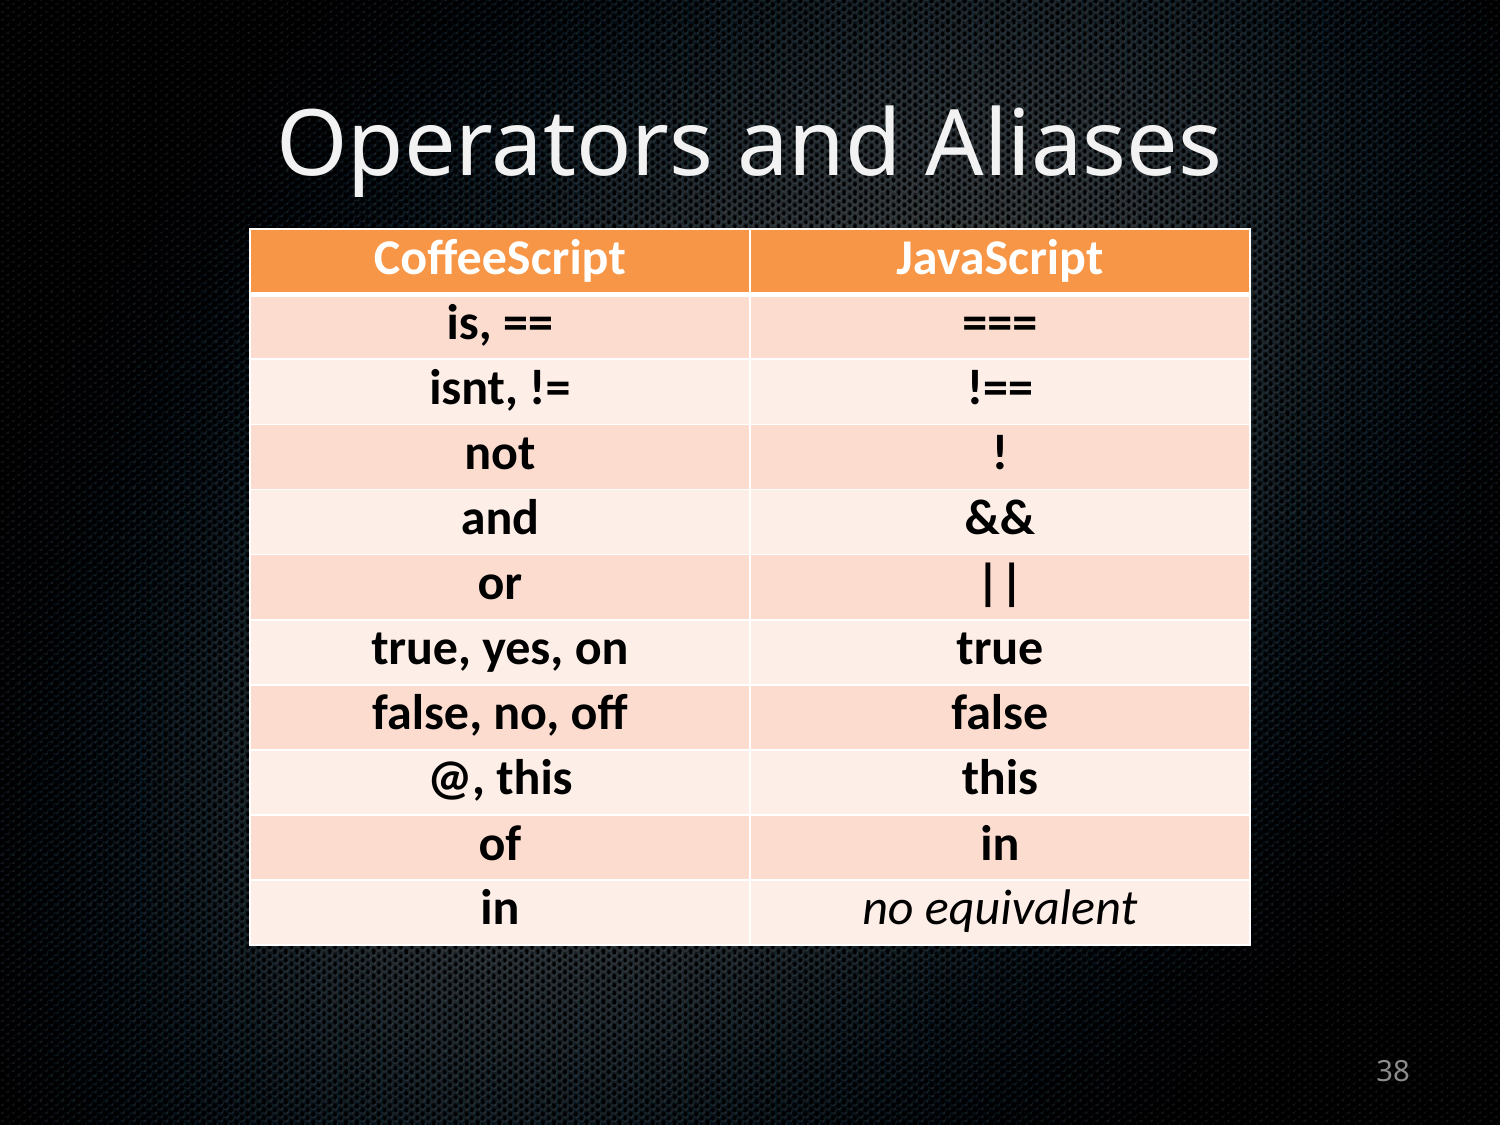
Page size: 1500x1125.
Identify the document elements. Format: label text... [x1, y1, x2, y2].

table_cell not [251, 425, 749, 489]
table_header JavaScript [751, 230, 1249, 292]
table_cell || [751, 555, 1249, 619]
table_cell isnt, != [251, 360, 749, 424]
table_cell or [251, 555, 749, 619]
table_cell no equivalent [751, 881, 1249, 944]
table_cell and [251, 490, 749, 554]
table_cell is, == [251, 297, 749, 358]
table_cell @, this [251, 751, 749, 814]
table_cell in [751, 816, 1249, 879]
table_cell && [751, 490, 1249, 554]
slide_number 38 [1074, 1042, 1425, 1103]
table_cell of [251, 816, 749, 879]
table_cell false, no, off [251, 686, 749, 749]
table_header CoffeeScript [251, 230, 749, 292]
table_cell ! [751, 425, 1249, 489]
table_cell !== [751, 360, 1249, 424]
table_cell in [251, 881, 749, 944]
table_cell true [751, 621, 1249, 684]
table_cell === [751, 297, 1249, 358]
table_cell this [751, 751, 1249, 814]
table_cell true, yes, on [251, 621, 749, 684]
title Operators and Aliases [75, 45, 1425, 233]
table_cell false [751, 686, 1249, 749]
picture [0, 0, 1500, 1125]
